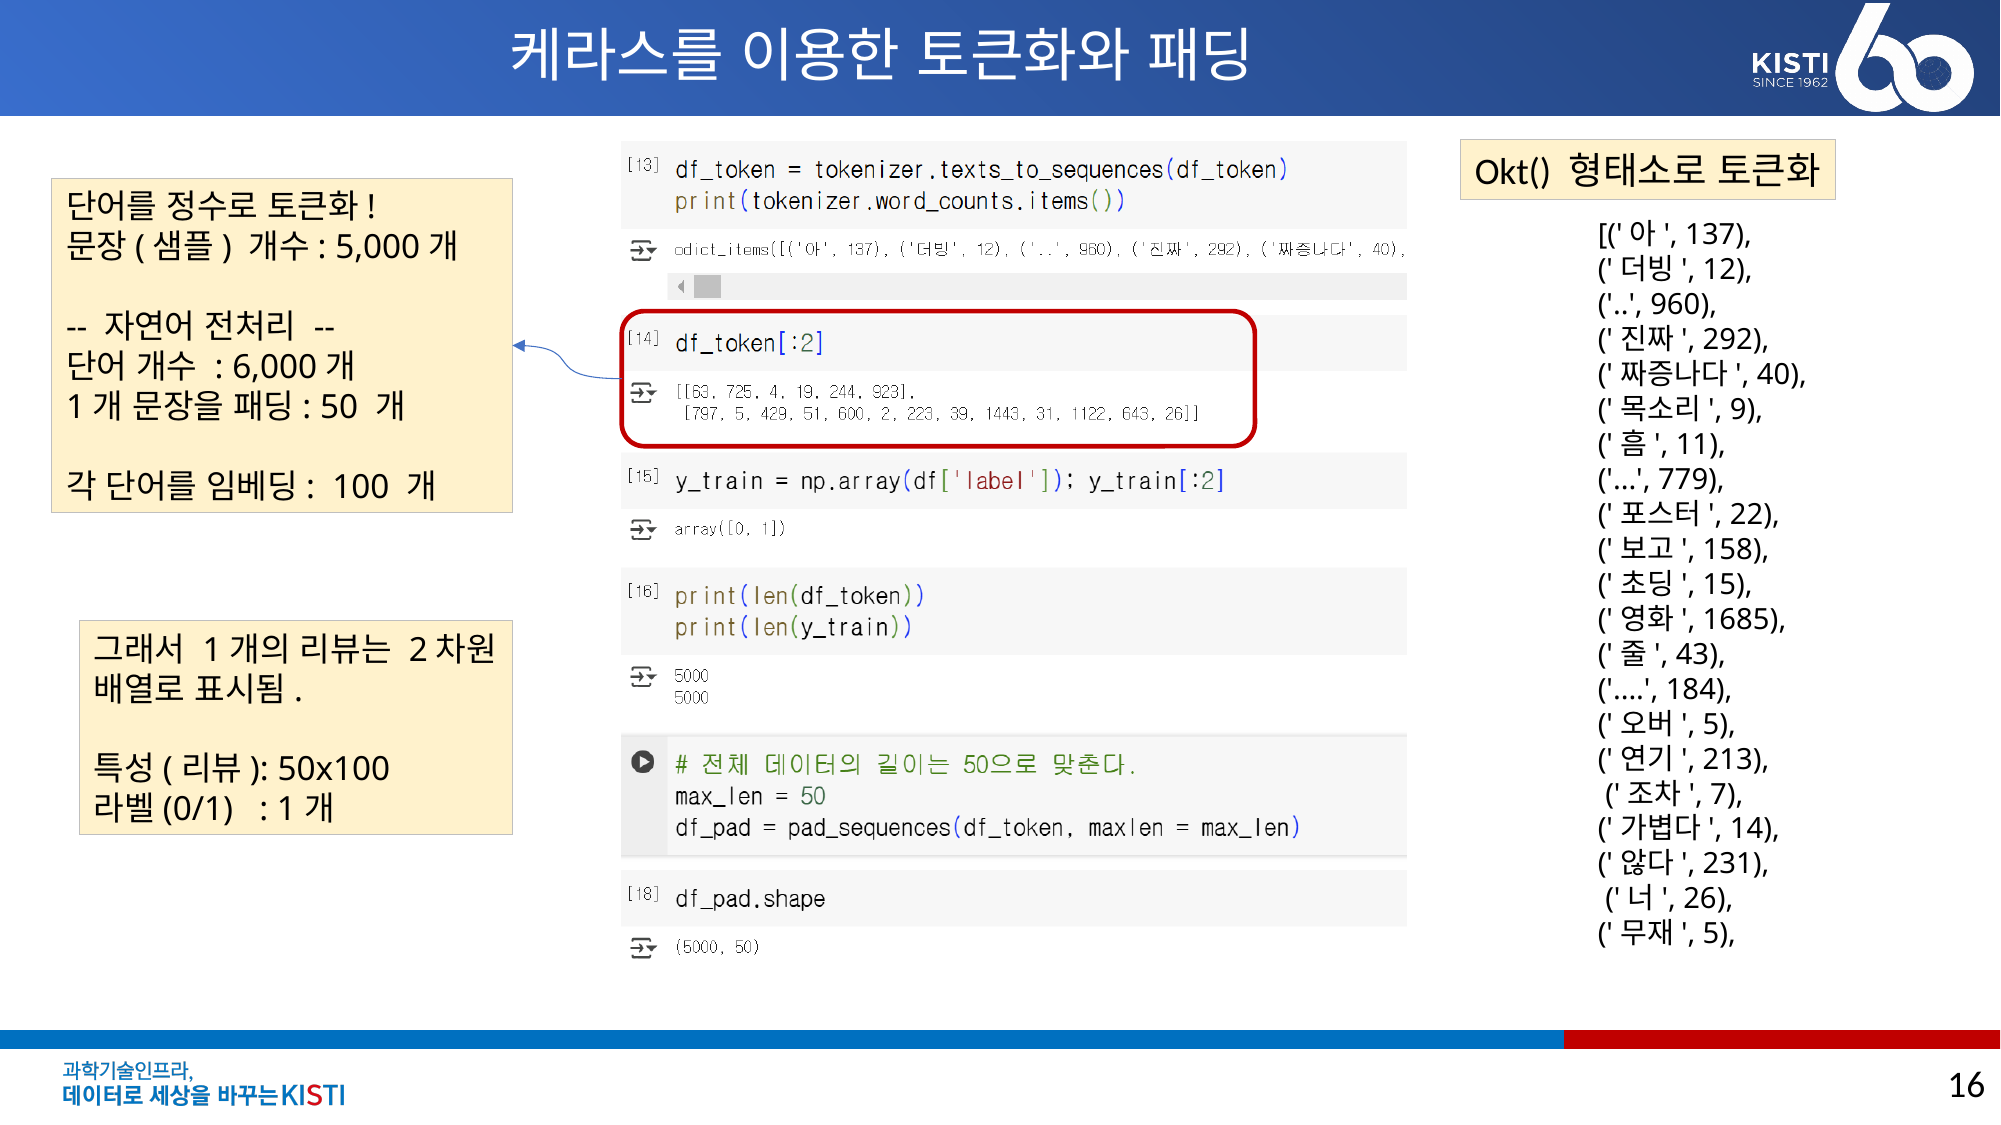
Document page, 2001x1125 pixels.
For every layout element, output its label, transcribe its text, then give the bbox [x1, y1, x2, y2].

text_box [51, 129, 1851, 966]
picture [63, 1061, 344, 1106]
slide_number 16 [1647, 1053, 2000, 1113]
title 케라스를 이용한 토큰화와 패딩 [53, 1, 1728, 114]
picture [1753, 3, 1974, 112]
